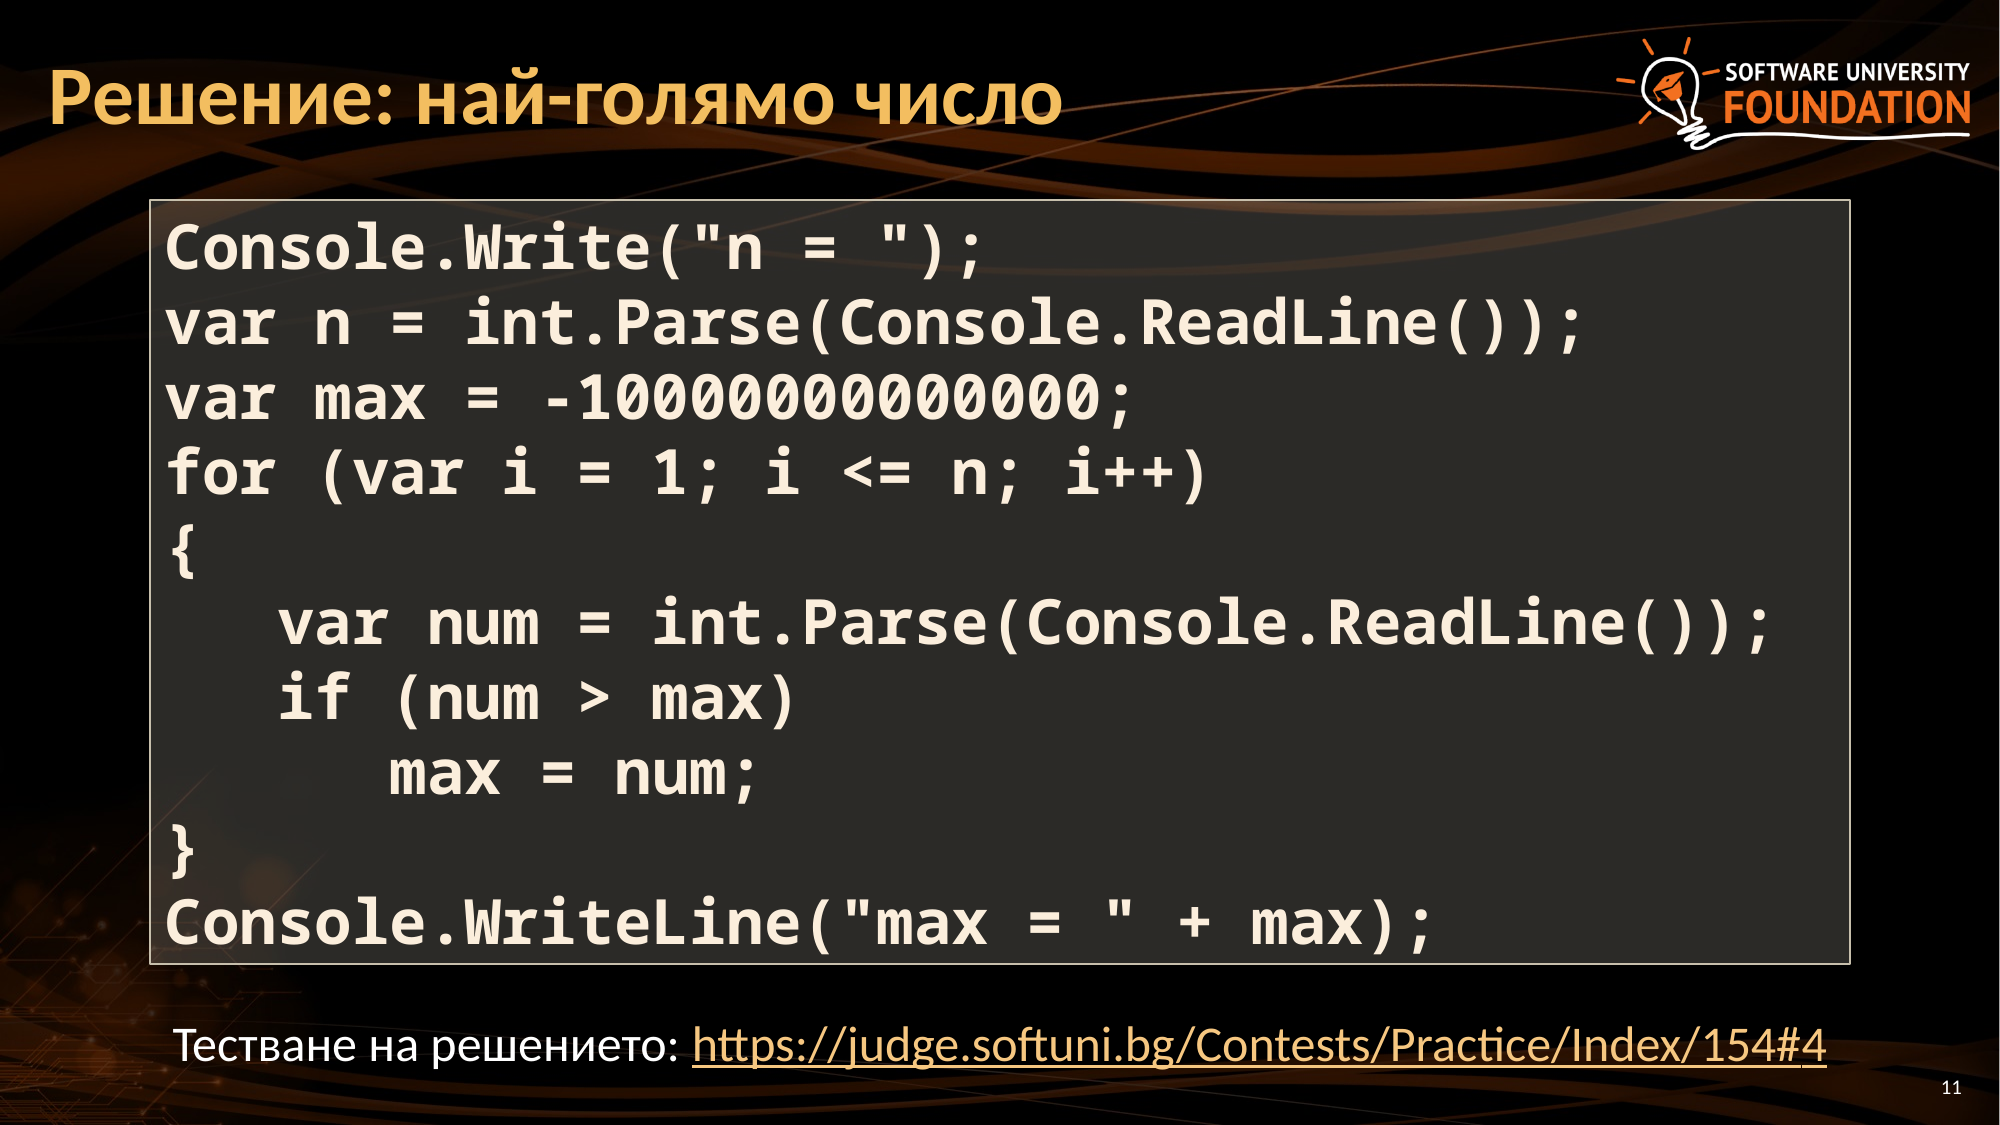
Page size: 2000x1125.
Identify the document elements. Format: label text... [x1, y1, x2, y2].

title Решение: най-голямо число [30, 6, 1602, 189]
text_box Тестване на решението: https://judge.softuni.bg/Contests/Practice/Index/154#4 [124, 1004, 1875, 1080]
picture [0, 0, 2000, 1125]
slide_number 11 [1897, 1070, 1968, 1103]
text_box Console.Write("n = "); var n = int.Parse(Console.ReadLine()); var max = -10000000000000; for (var i = 1; i <= n; i++) { var num = int.Parse(Console.ReadLine()); if (num > max) max = num; } Console.WriteLine("max = " + max); [149, 199, 1850, 965]
